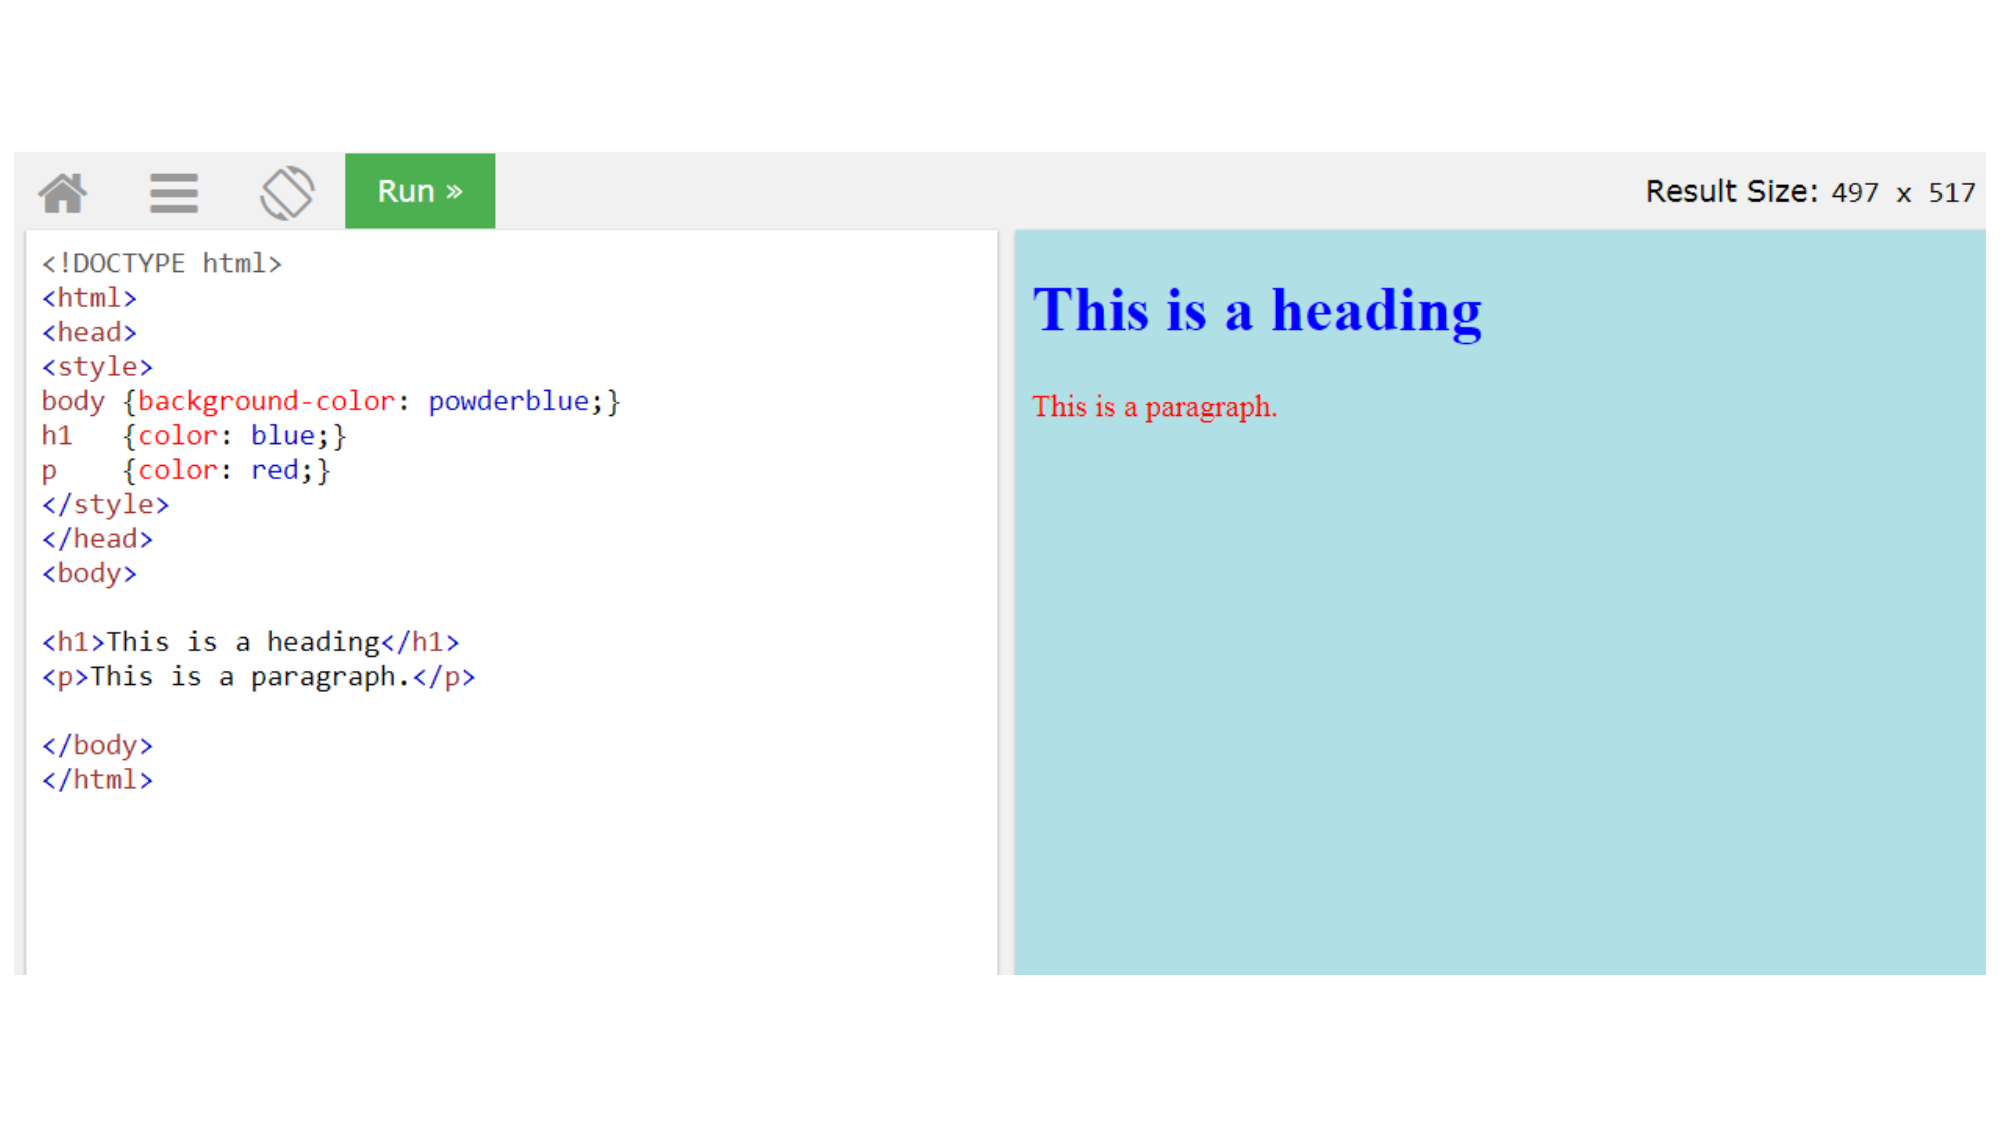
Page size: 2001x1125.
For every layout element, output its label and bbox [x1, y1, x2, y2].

picture [14, 149, 1986, 975]
